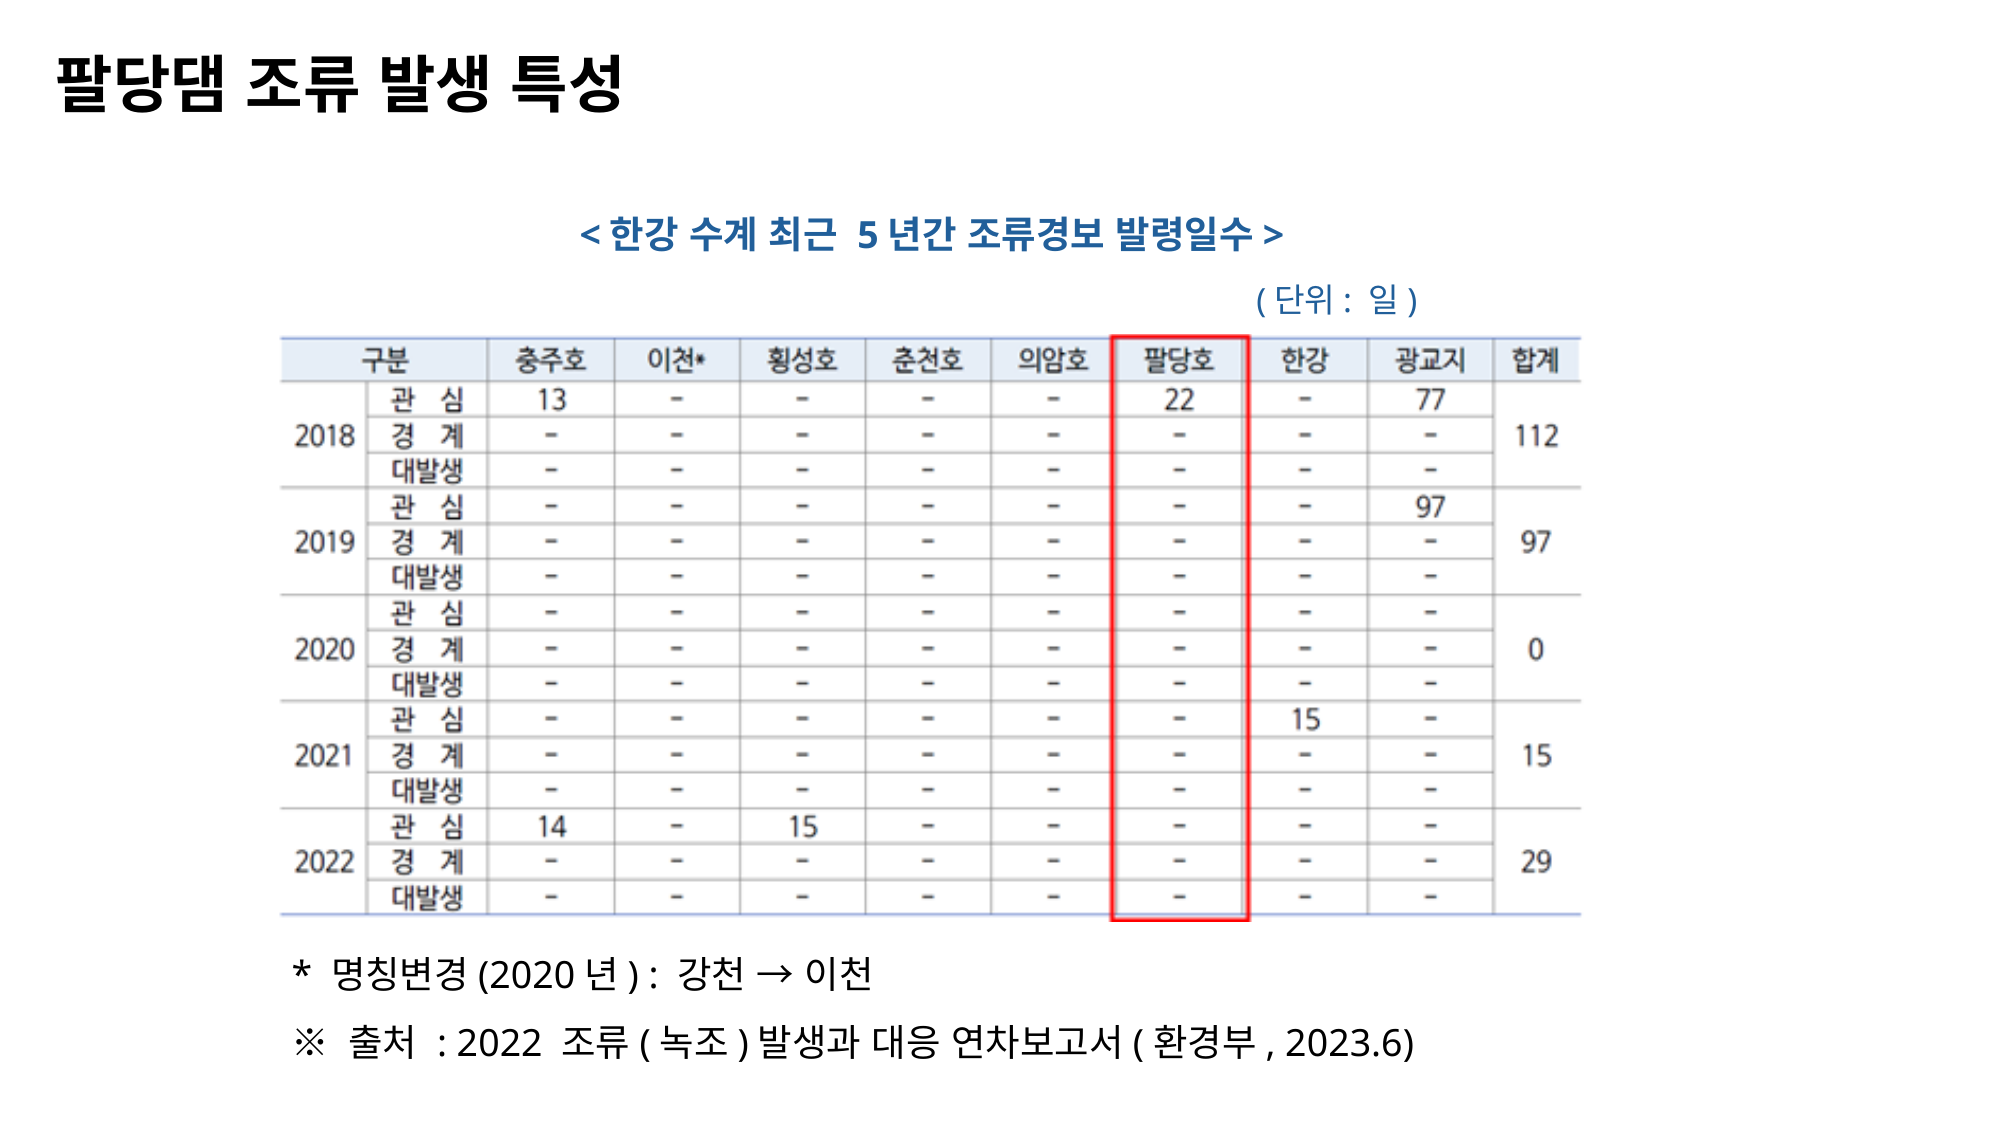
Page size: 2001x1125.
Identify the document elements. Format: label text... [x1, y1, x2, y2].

text_box * 명칭변경(2020년) : 강천 → 이천 ※ 출처 : 2022 조류(녹조)발생과 대응 연차보고서(환경부, 2023.6) [276, 923, 1587, 1072]
picture [276, 333, 1588, 923]
title 팔당댐 조류 발생 특성 [40, 36, 1963, 138]
text_box <한강 수계 최근 5년간 조류경보 발령일수> (단위: 일) [431, 203, 1432, 327]
